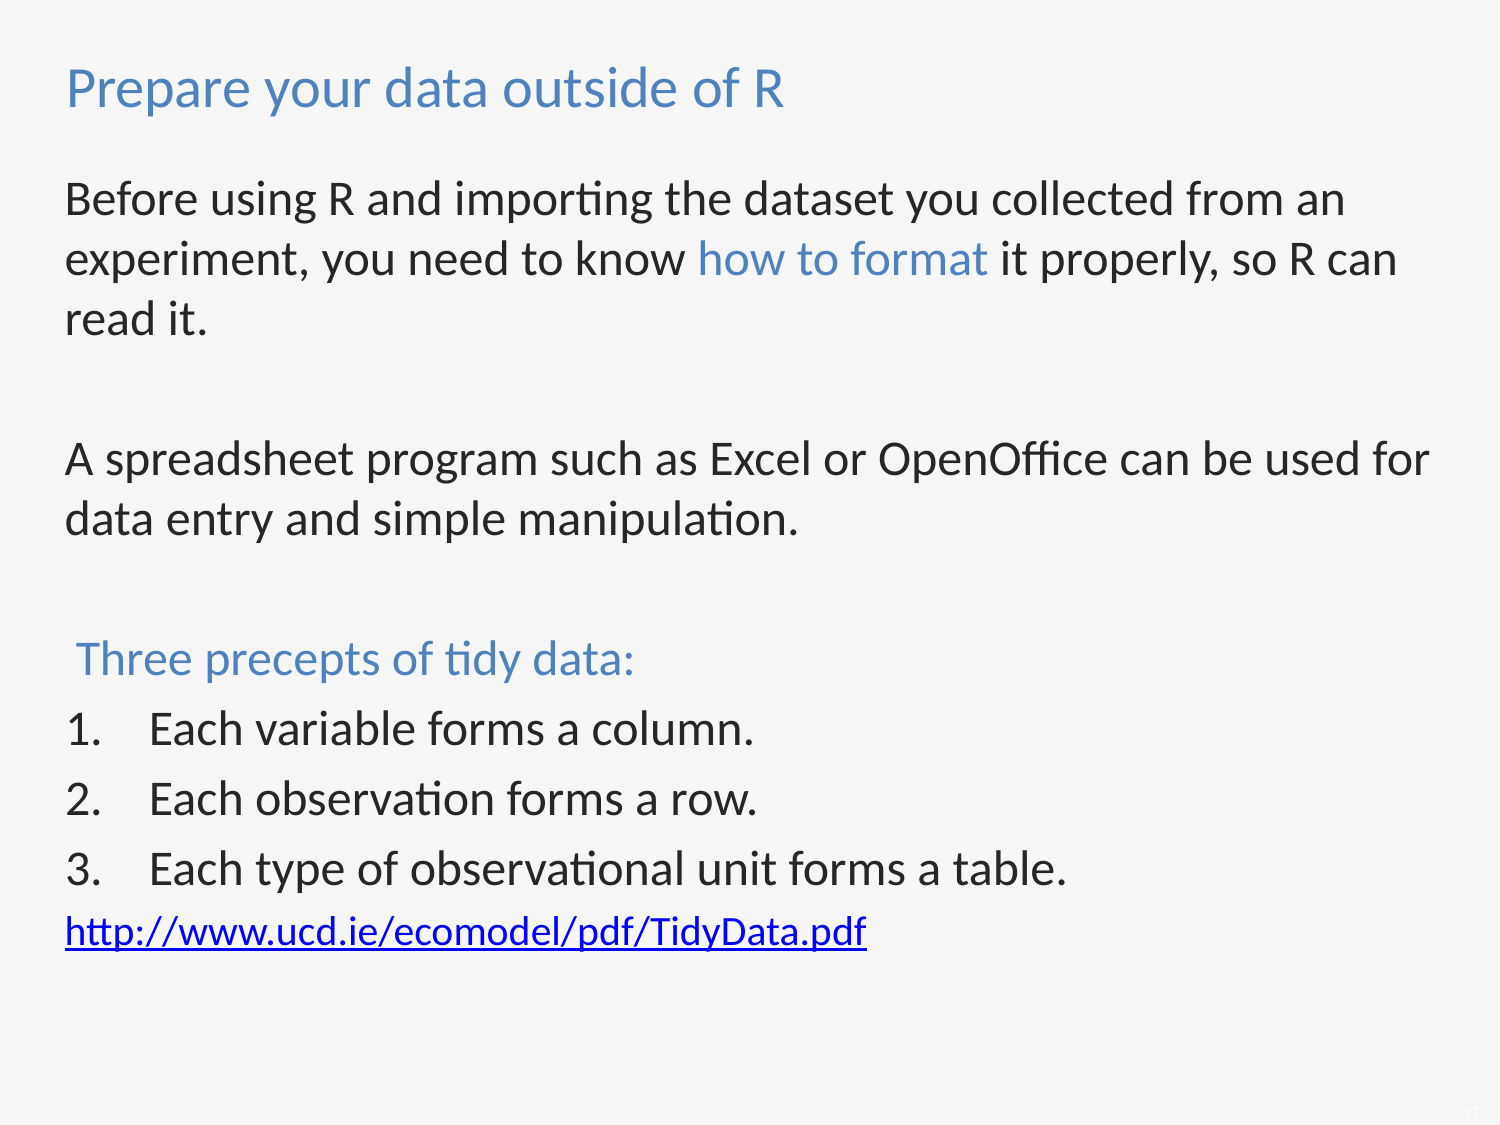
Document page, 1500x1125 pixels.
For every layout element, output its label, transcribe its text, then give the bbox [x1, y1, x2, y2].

text_box Prepare your data outside of R [42, 56, 1422, 120]
text_box Before using R and importing the dataset you collected from an experiment, you need to know how to format it properly, so R can read it. A spreadsheet program such as Excel or OpenOffice can be used for data entry and simple manipulation. Three precepts of tidy data: Each variable forms a column. Each observation forms a row. Each type of observational unit forms a table. http://www.ucd.ie/ecomodel/pdf/TidyData.pdf [64, 165, 1435, 1125]
